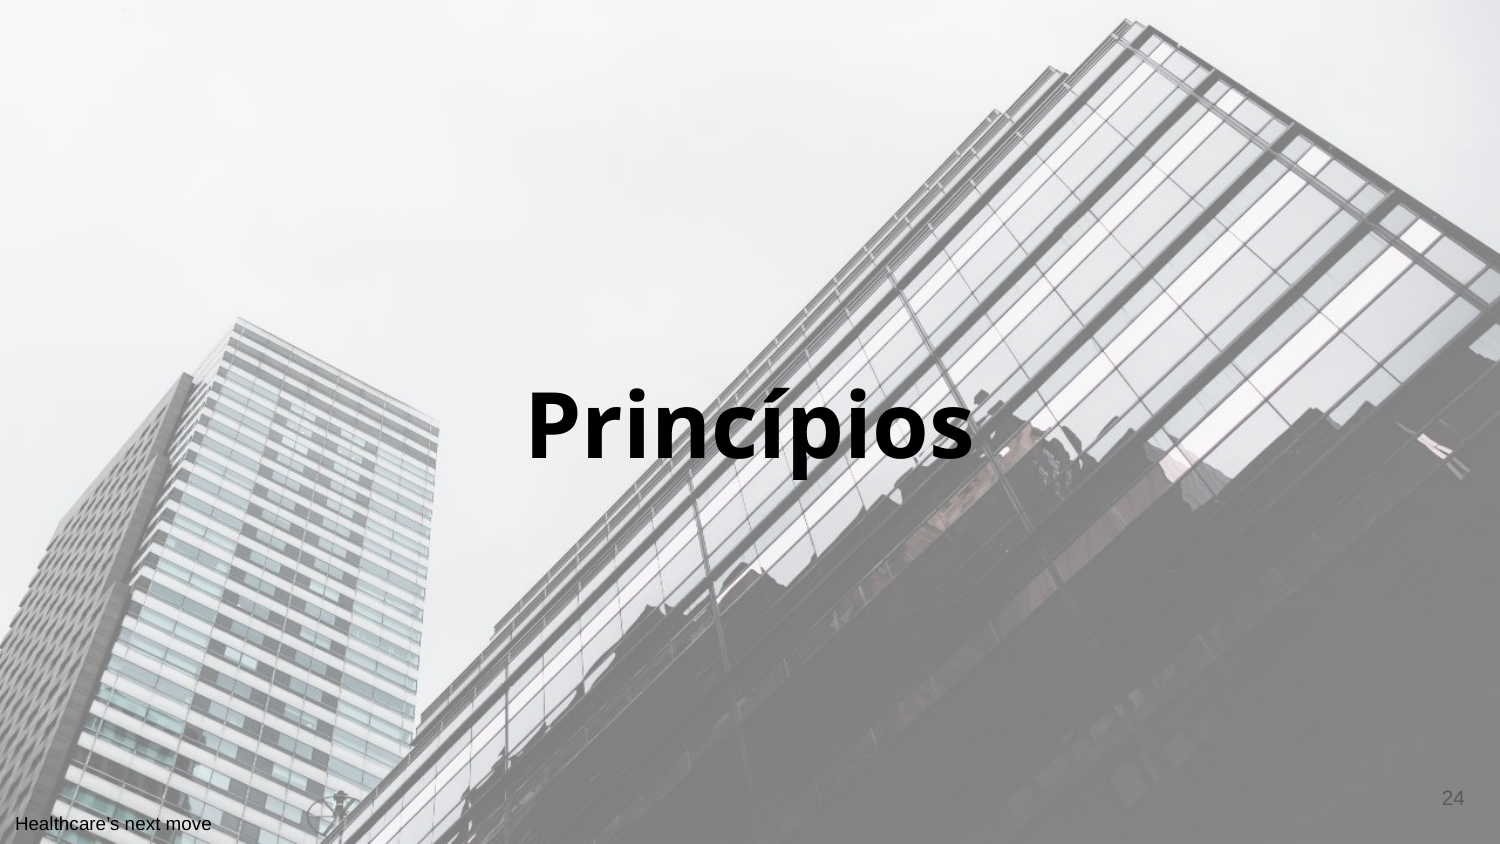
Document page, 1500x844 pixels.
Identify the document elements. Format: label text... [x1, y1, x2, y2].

title Princípios [51, 352, 1449, 491]
slide_number ‹#› [1389, 764, 1480, 830]
picture [0, 0, 1500, 844]
